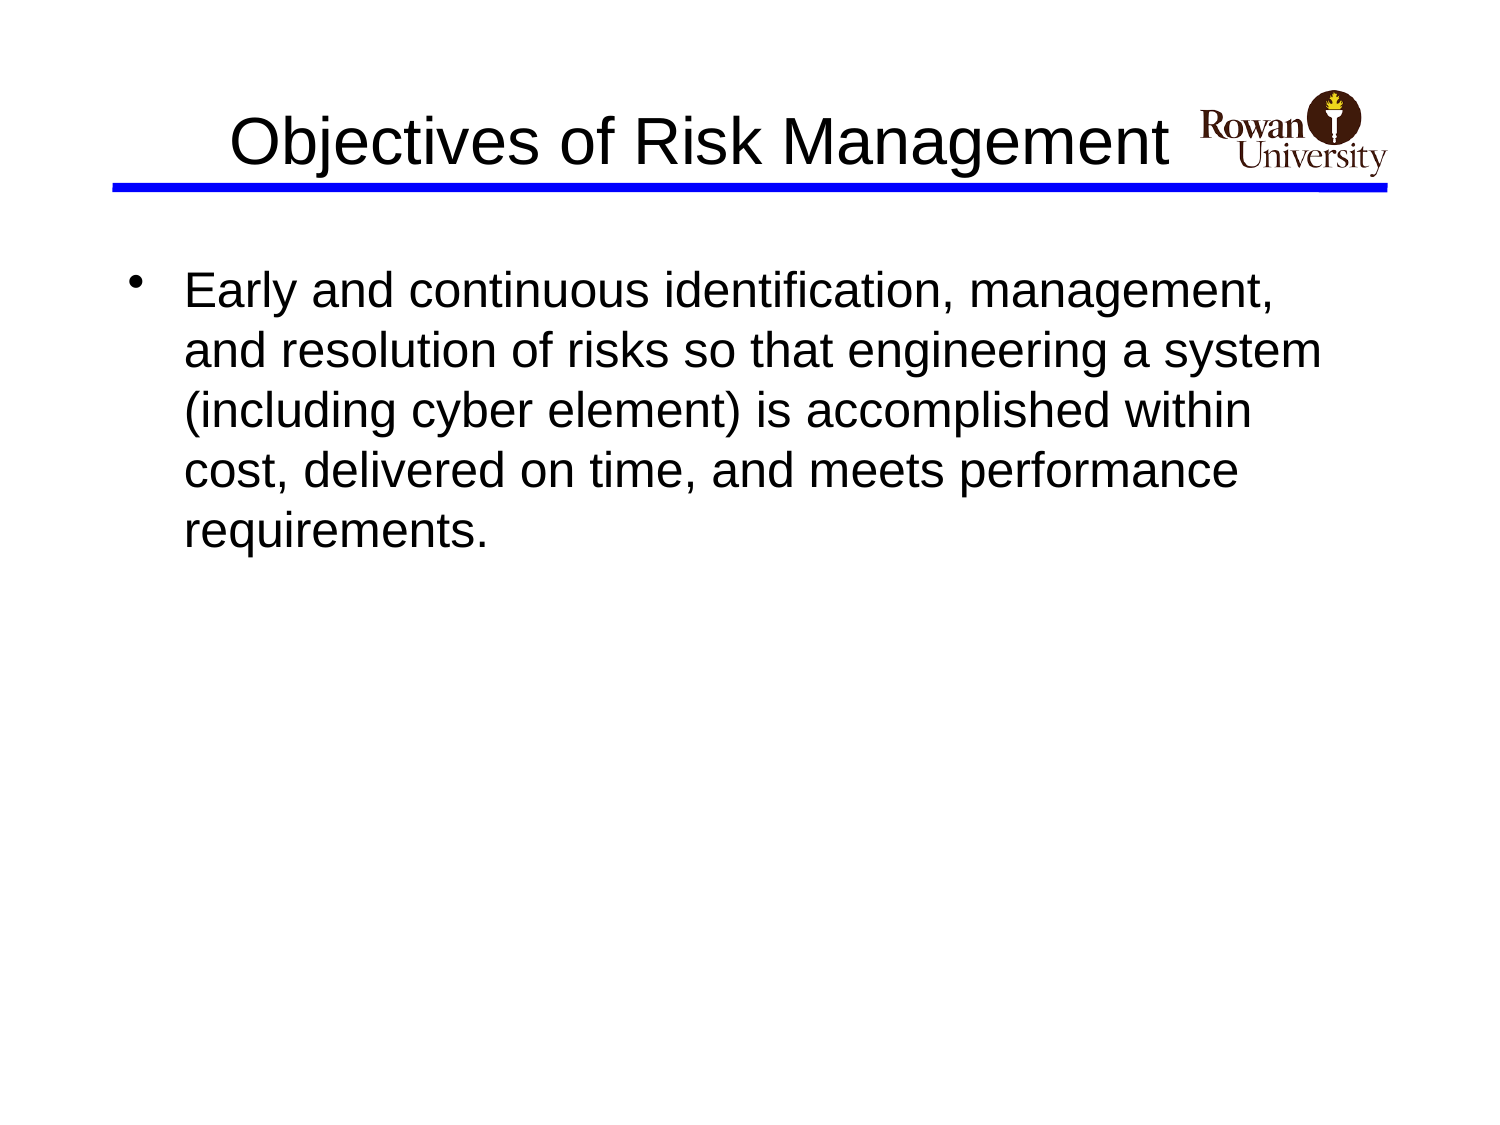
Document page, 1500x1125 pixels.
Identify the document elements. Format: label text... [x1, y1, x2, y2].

picture [1200, 90, 1388, 177]
title Objectives of Risk Management [112, 99, 1288, 175]
list Early and continuous identification, management, and resolution of risks so that engineering a system (including cyber element) is accomplished within cost, delivered on time, and meets performance requirements. [112, 249, 1388, 925]
